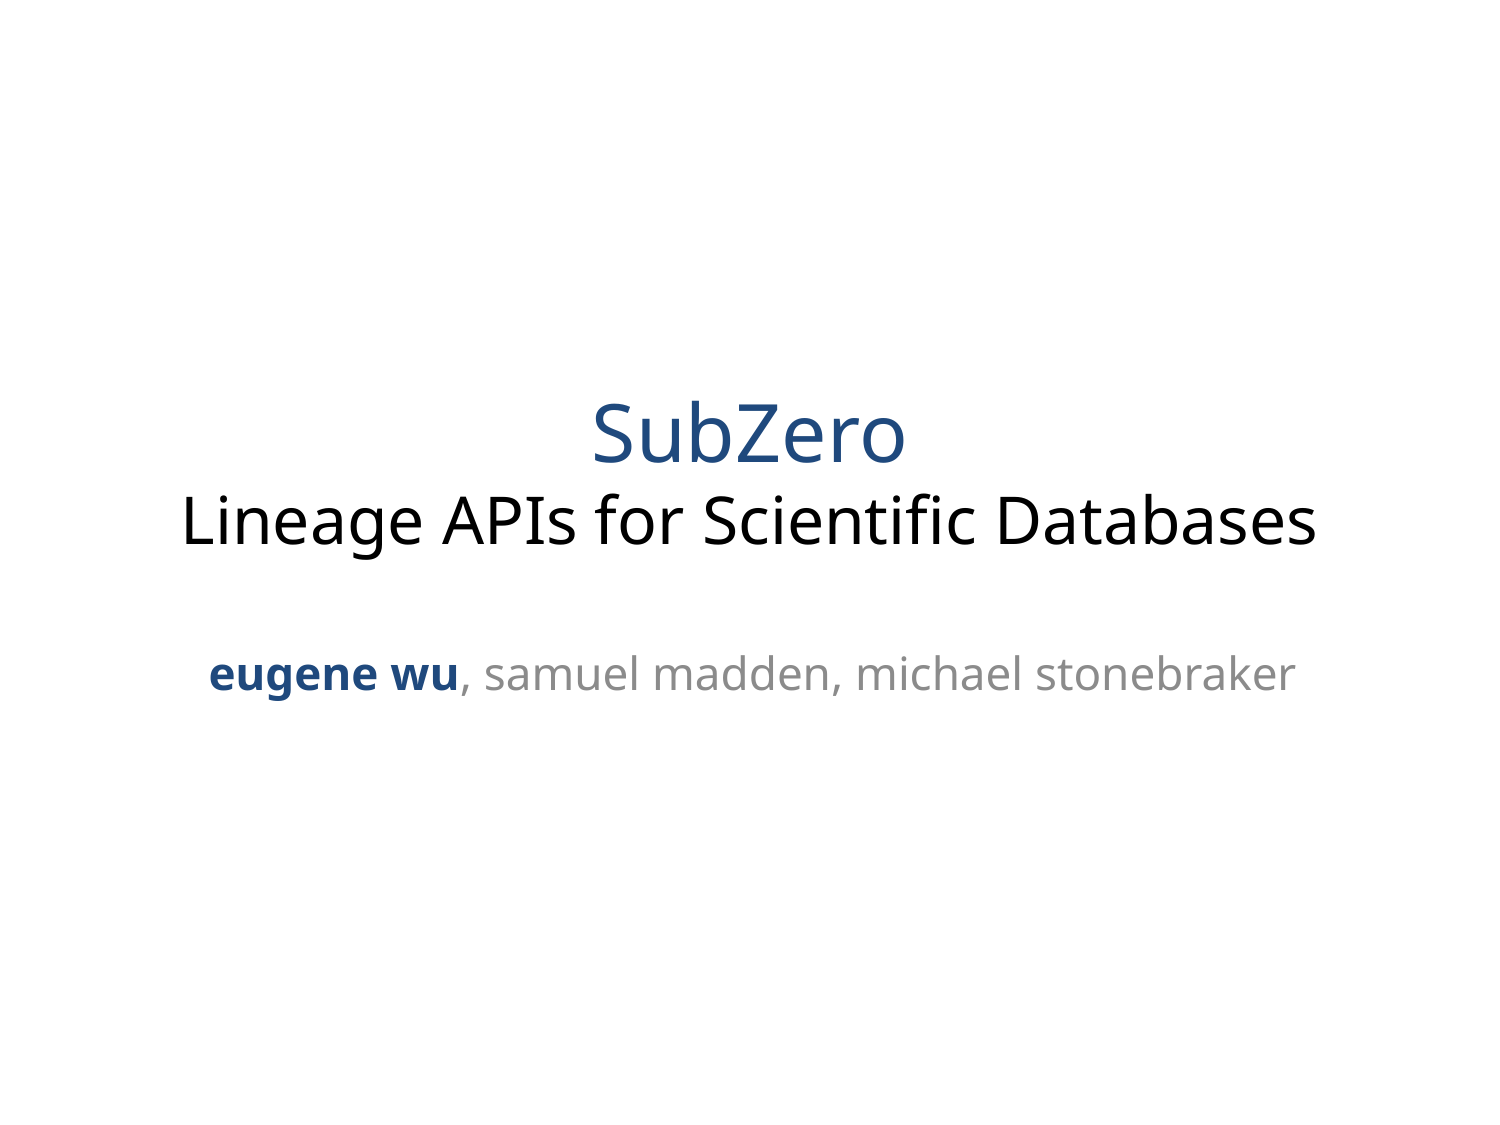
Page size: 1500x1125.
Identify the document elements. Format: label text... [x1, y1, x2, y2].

subtitle eugene wu, samuel madden, michael stonebraker [136, 637, 1370, 925]
title SubZero Lineage APIs for Scientific Databases [112, 349, 1388, 591]
